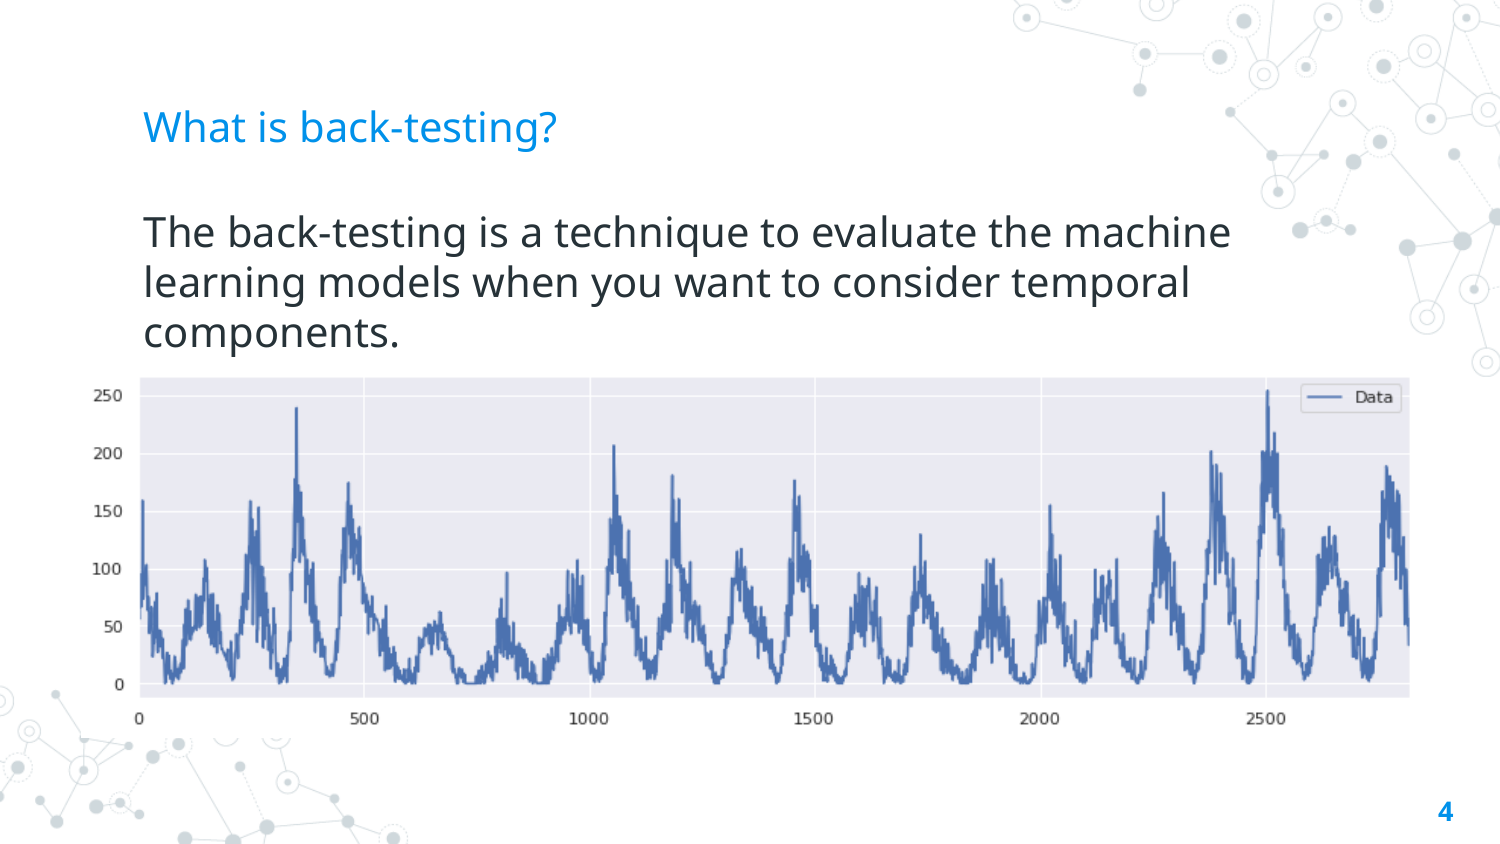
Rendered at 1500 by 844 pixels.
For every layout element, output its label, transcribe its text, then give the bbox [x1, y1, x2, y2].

slide_number 4 [1420, 778, 1470, 843]
list The back-testing is a technique to evaluate the machine learning models when you want to consider temporal components. [128, 190, 1380, 363]
picture [0, 0, 1500, 844]
title What is back-testing? [128, 50, 1372, 167]
